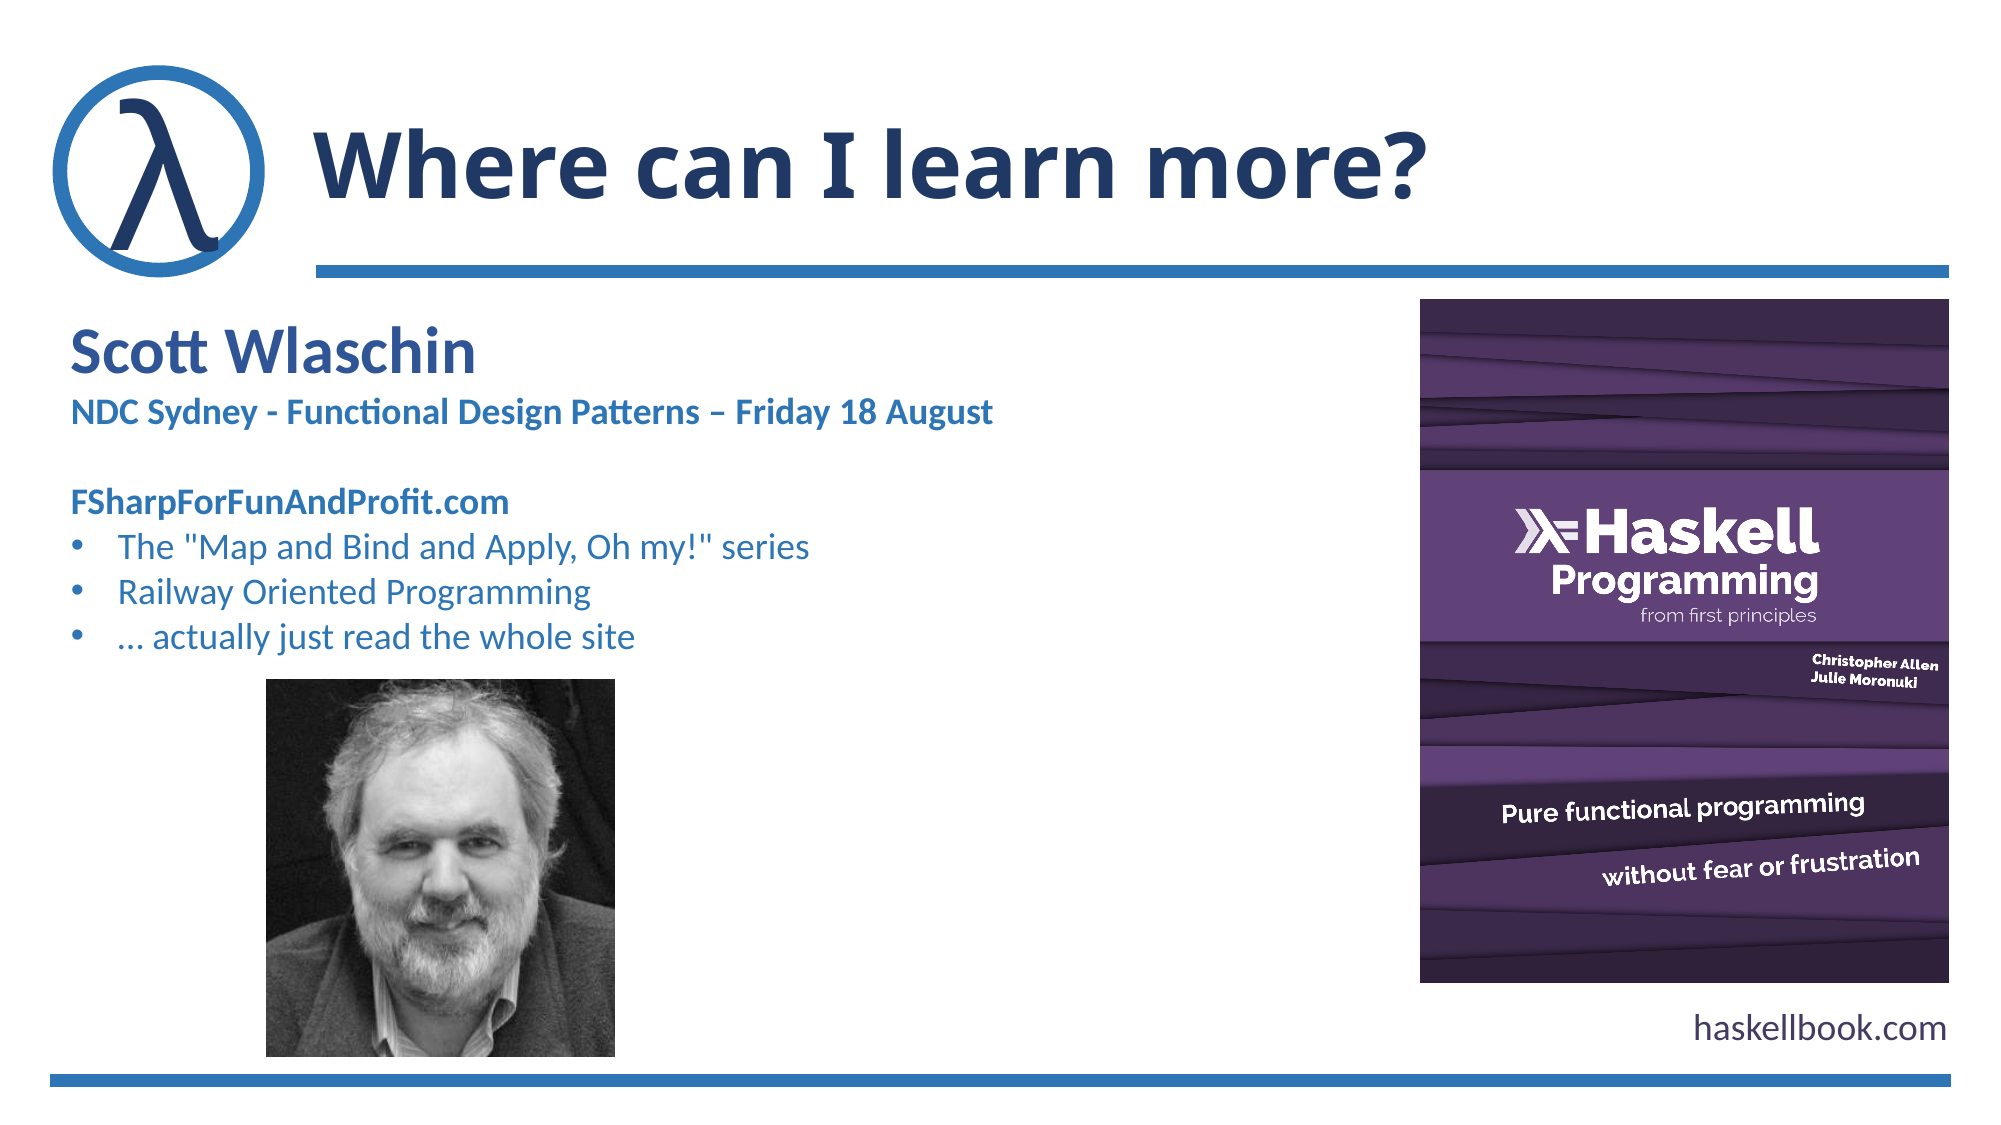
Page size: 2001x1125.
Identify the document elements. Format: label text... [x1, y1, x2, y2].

text_box haskellbook.com [1549, 995, 1963, 1056]
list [1420, 299, 1949, 983]
title Where can I learn more? [298, 59, 1949, 278]
text_box Scott Wlaschin NDC Sydney - Functional Design Patterns – Friday 18 August FSharpForFunAndProfit.com The "Map and Bind and Apply, Oh my!" series Railway Oriented Programming … actually just read the whole site [56, 299, 1010, 665]
picture [266, 679, 615, 1057]
